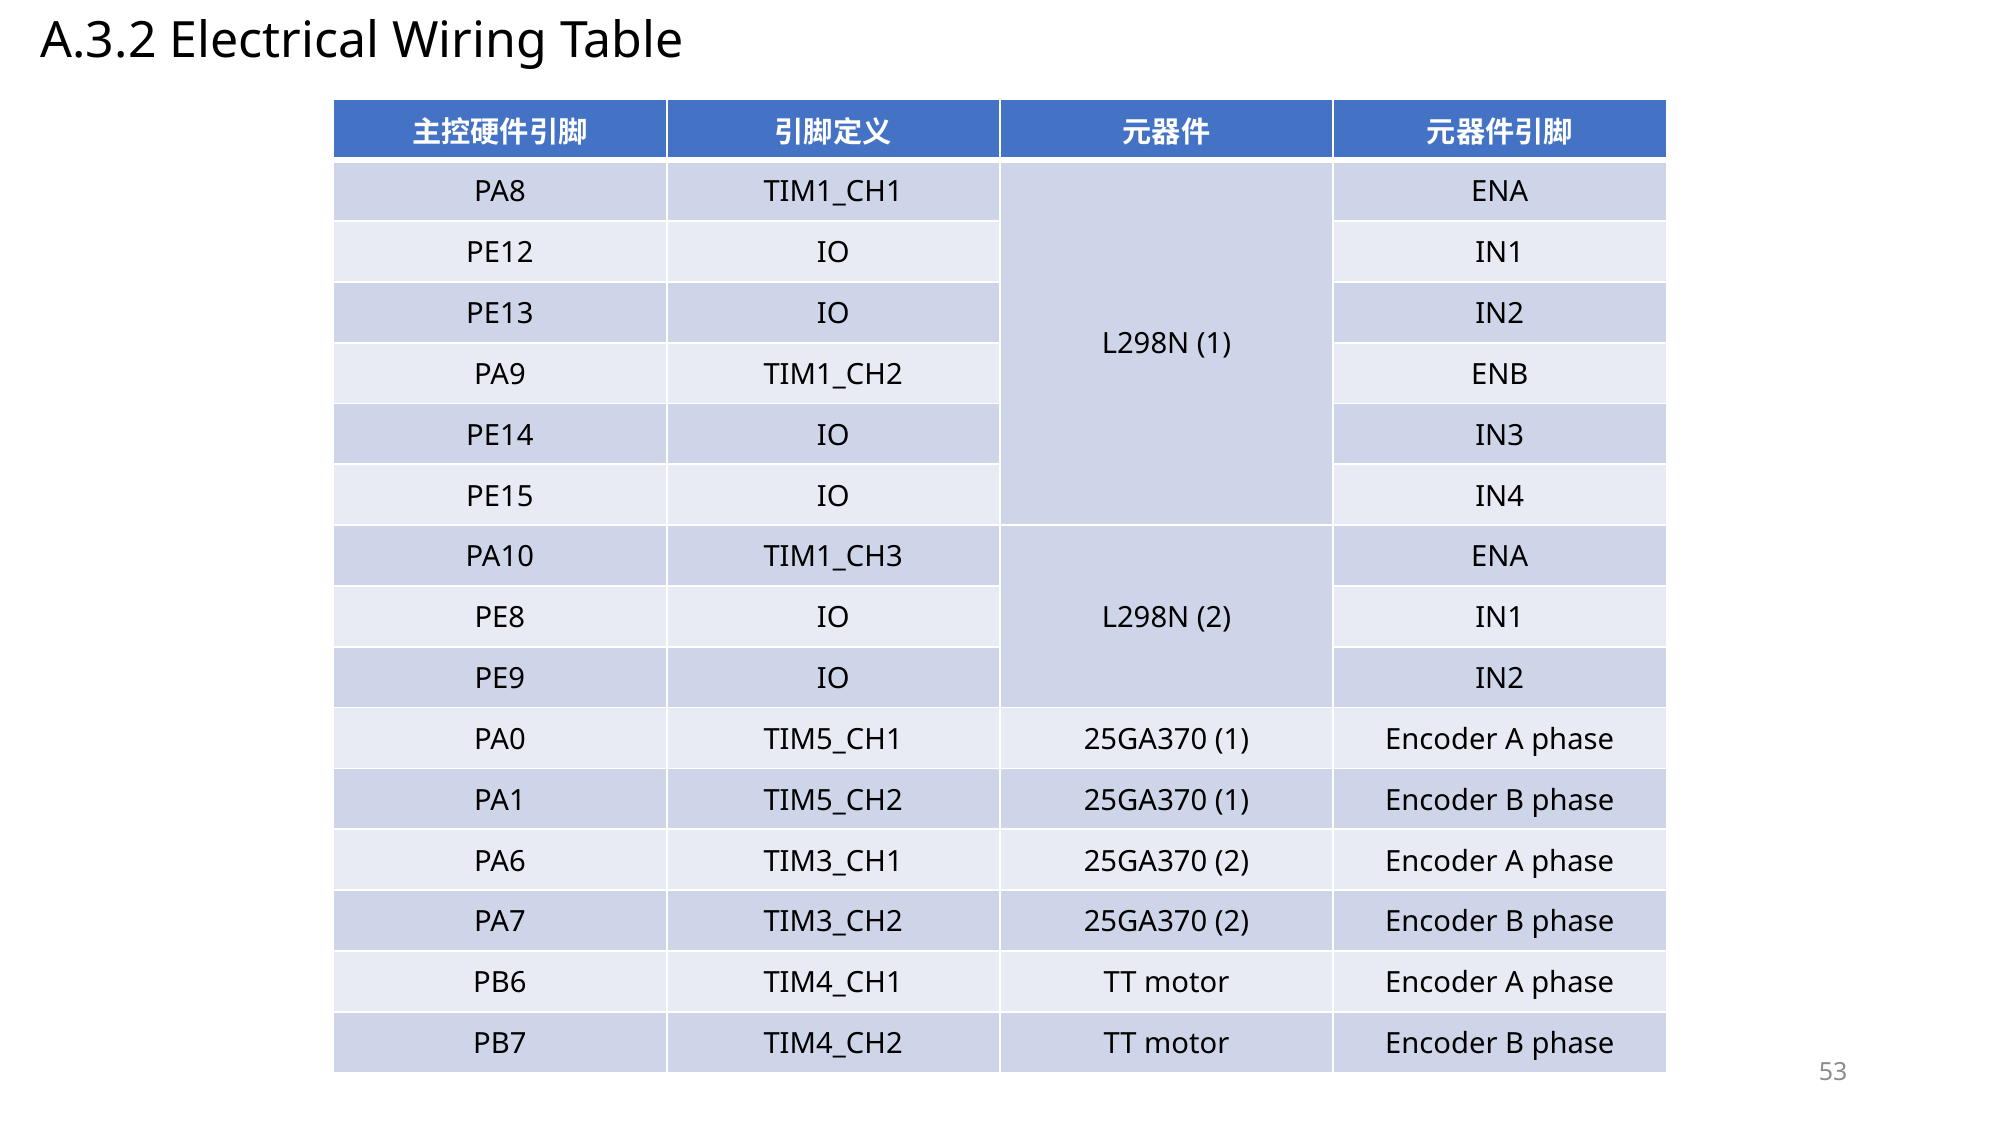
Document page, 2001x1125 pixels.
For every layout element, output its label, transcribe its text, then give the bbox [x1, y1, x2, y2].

table_cell TIM3_CH2 [668, 891, 999, 950]
text_box A.3.2 Electrical Wiring Table [0, 0, 1244, 75]
table_cell PE12 [334, 222, 666, 281]
table_cell IN2 [1334, 283, 1666, 342]
table_cell IO [668, 648, 999, 707]
slide_number 53 [1412, 1042, 1863, 1103]
table_cell IO [668, 404, 999, 463]
table_cell PA8 [334, 163, 666, 220]
table_cell PA10 [334, 526, 666, 585]
table_cell IN2 [1334, 648, 1666, 707]
table_cell TIM1_CH1 [668, 163, 999, 220]
table_cell PA7 [334, 891, 666, 950]
table_cell TIM4_CH2 [668, 1013, 999, 1072]
table_cell Encoder B phase [1334, 1013, 1666, 1072]
table_cell Encoder A phase [1334, 830, 1666, 889]
table_cell PE13 [334, 283, 666, 342]
table_header 主控硬件引脚 [334, 100, 666, 157]
table_cell PA6 [334, 830, 666, 889]
table_cell TT motor [1001, 1013, 1332, 1072]
table_cell Encoder B phase [1334, 769, 1666, 828]
table_header 元器件引脚 [1334, 100, 1666, 157]
table_cell IO [668, 222, 999, 281]
table_cell TIM1_CH3 [668, 526, 999, 585]
table_cell IN1 [1334, 222, 1666, 281]
table_cell PB7 [334, 1013, 666, 1072]
table_cell PA0 [334, 708, 666, 768]
table_cell 25GA370 (2) [1001, 830, 1332, 889]
table_cell ENB [1334, 344, 1666, 403]
table_cell Encoder B phase [1334, 891, 1666, 950]
table_cell 25GA370 (2) [1001, 891, 1332, 950]
table_cell PE8 [334, 587, 666, 646]
table_cell 25GA370 (1) [1001, 769, 1332, 828]
table_cell IO [668, 283, 999, 342]
table_cell IO [668, 465, 999, 524]
table_cell PA9 [334, 344, 666, 403]
table_cell 25GA370 (1) [1001, 708, 1332, 768]
table_header 元器件 [1001, 100, 1332, 157]
table_cell IO [668, 587, 999, 646]
table_header 引脚定义 [668, 100, 999, 157]
table_cell TIM3_CH1 [668, 830, 999, 889]
table_cell PE15 [334, 465, 666, 524]
table_cell IN4 [1334, 465, 1666, 524]
table_cell TIM4_CH1 [668, 952, 999, 1011]
table_cell Encoder A phase [1334, 952, 1666, 1011]
table_cell ENA [1334, 163, 1666, 220]
table_cell PB6 [334, 952, 666, 1011]
table_cell TT motor [1001, 952, 1332, 1011]
table_cell Encoder A phase [1334, 708, 1666, 768]
table_cell ENA [1334, 526, 1666, 585]
table_cell TIM5_CH1 [668, 708, 999, 768]
table_cell L298N (1) [1001, 163, 1332, 524]
table_cell TIM5_CH2 [668, 769, 999, 828]
table_cell PE9 [334, 648, 666, 707]
table_cell L298N (2) [1001, 526, 1332, 707]
table_cell IN3 [1334, 404, 1666, 463]
table_cell PA1 [334, 769, 666, 828]
table_cell TIM1_CH2 [668, 344, 999, 403]
table_cell IN1 [1334, 587, 1666, 646]
table_cell PE14 [334, 404, 666, 463]
